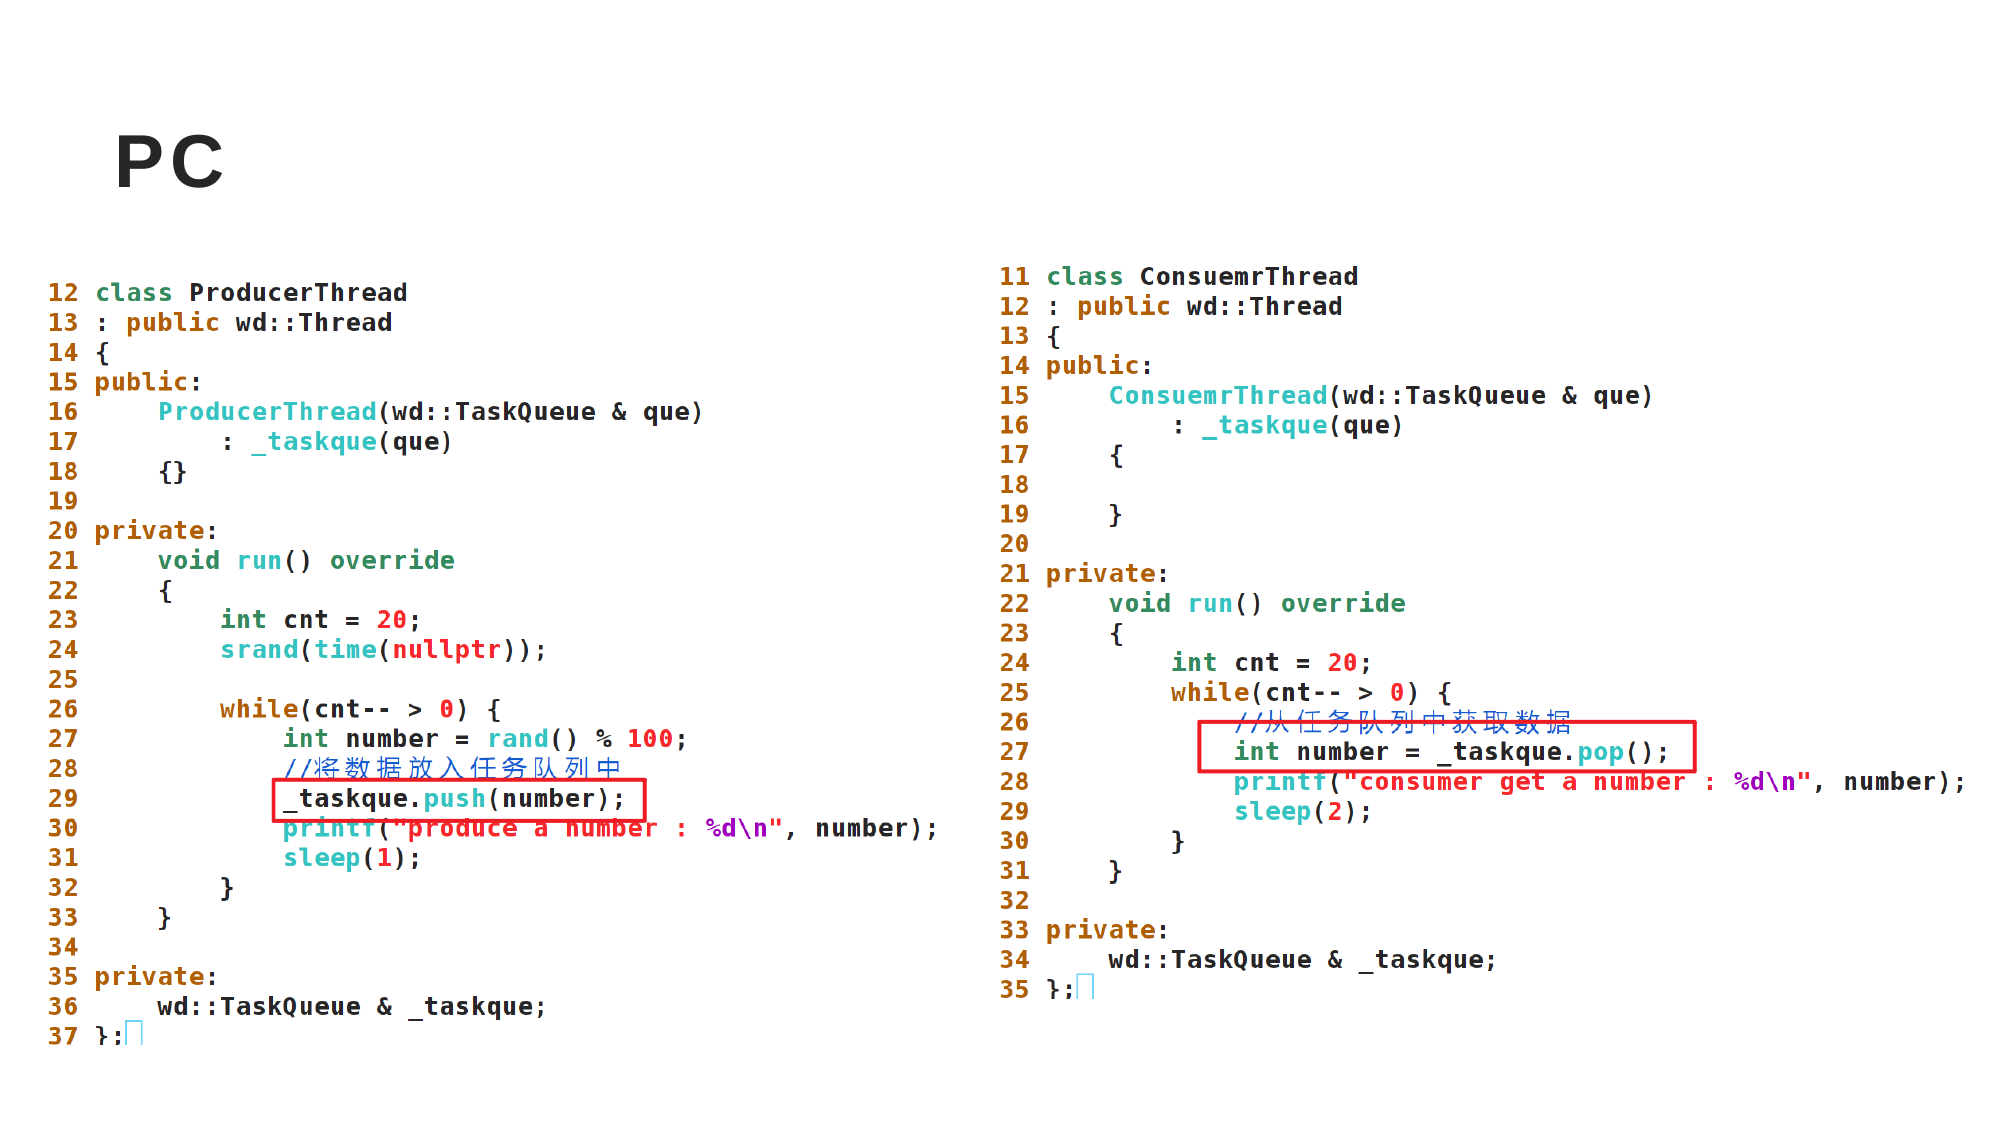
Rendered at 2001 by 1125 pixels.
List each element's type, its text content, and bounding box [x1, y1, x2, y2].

picture [38, 258, 2000, 1045]
title PC [99, 99, 1900, 216]
